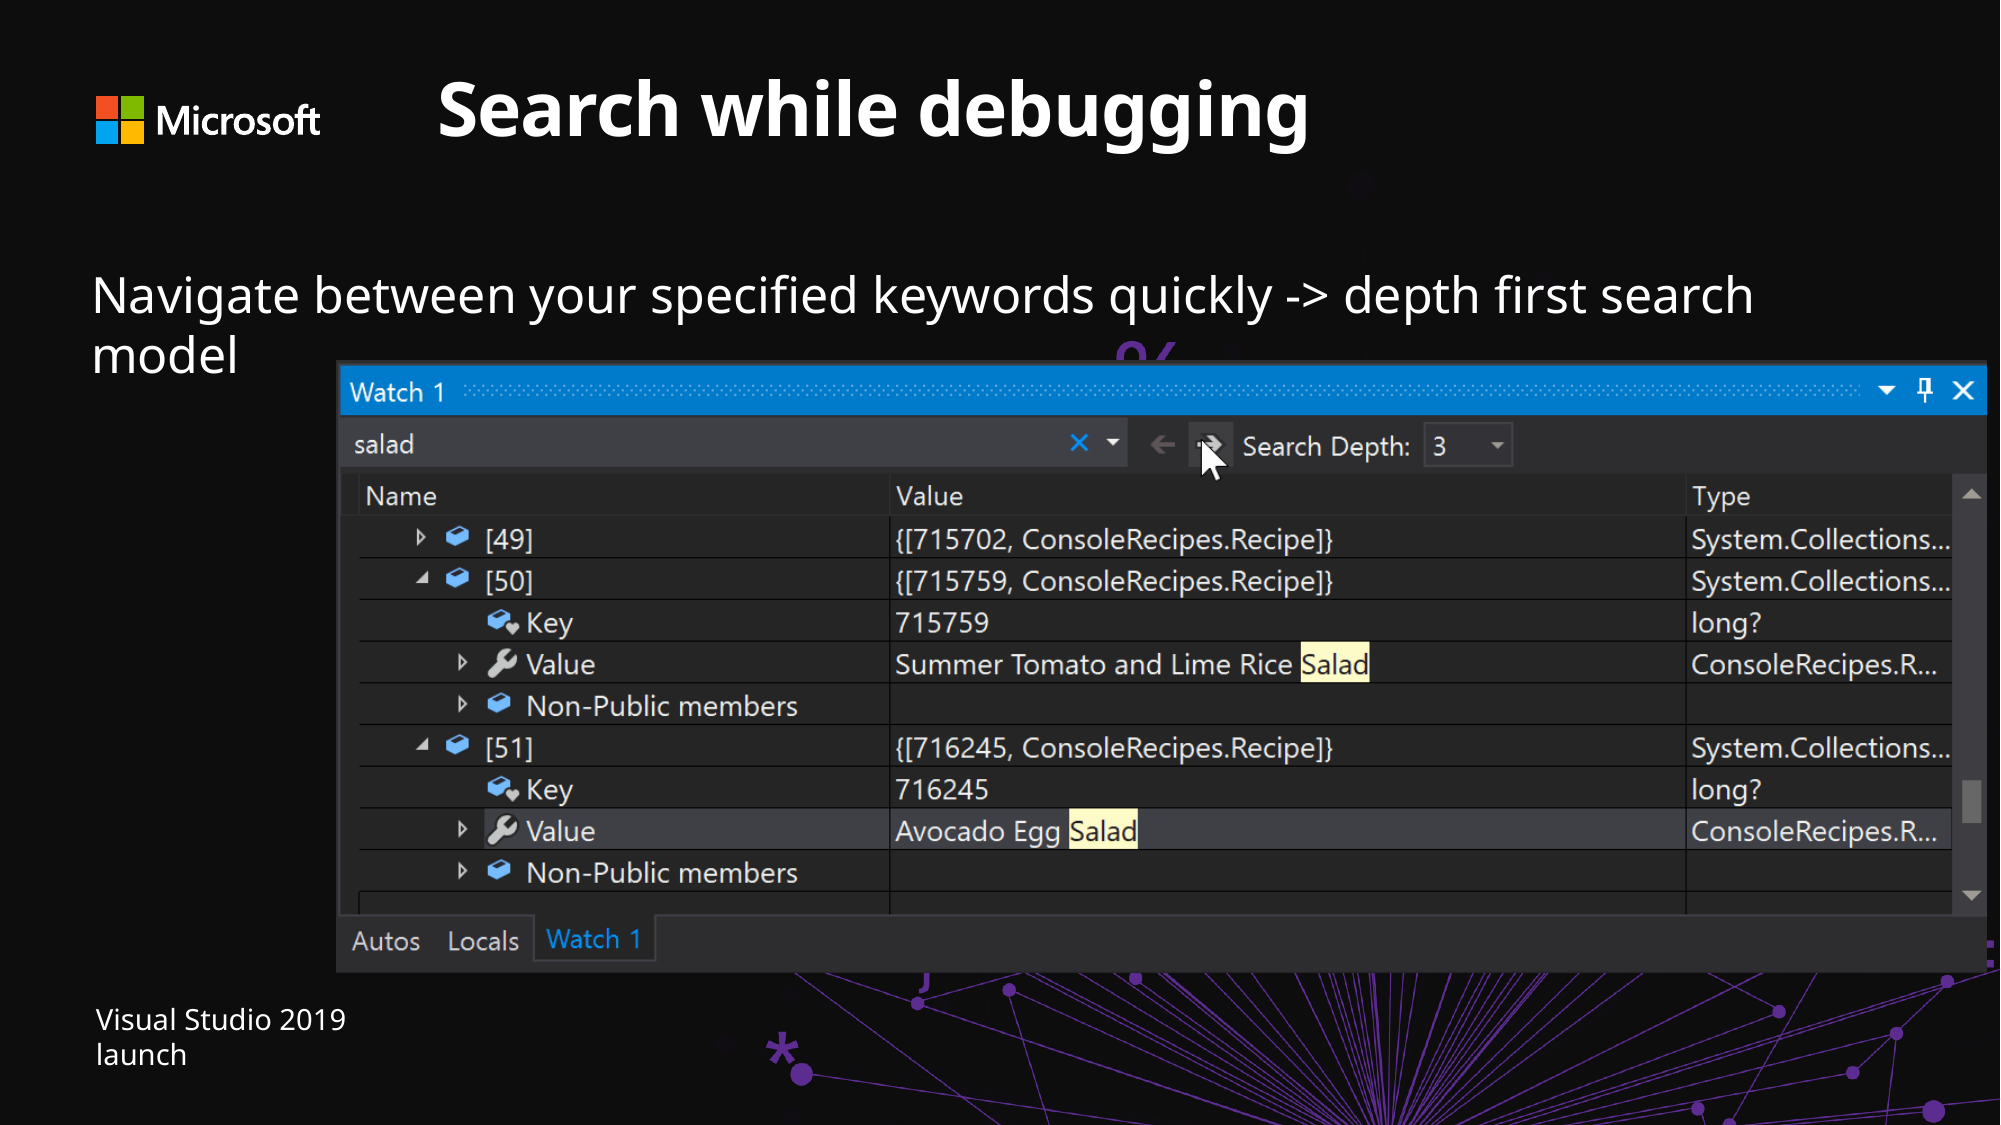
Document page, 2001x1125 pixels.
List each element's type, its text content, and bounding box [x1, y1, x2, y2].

picture [336, 171, 2001, 1125]
title Search while debugging [437, 60, 1886, 152]
text_box Navigate between your specified keywords quickly -> depth first search model [91, 263, 1909, 384]
